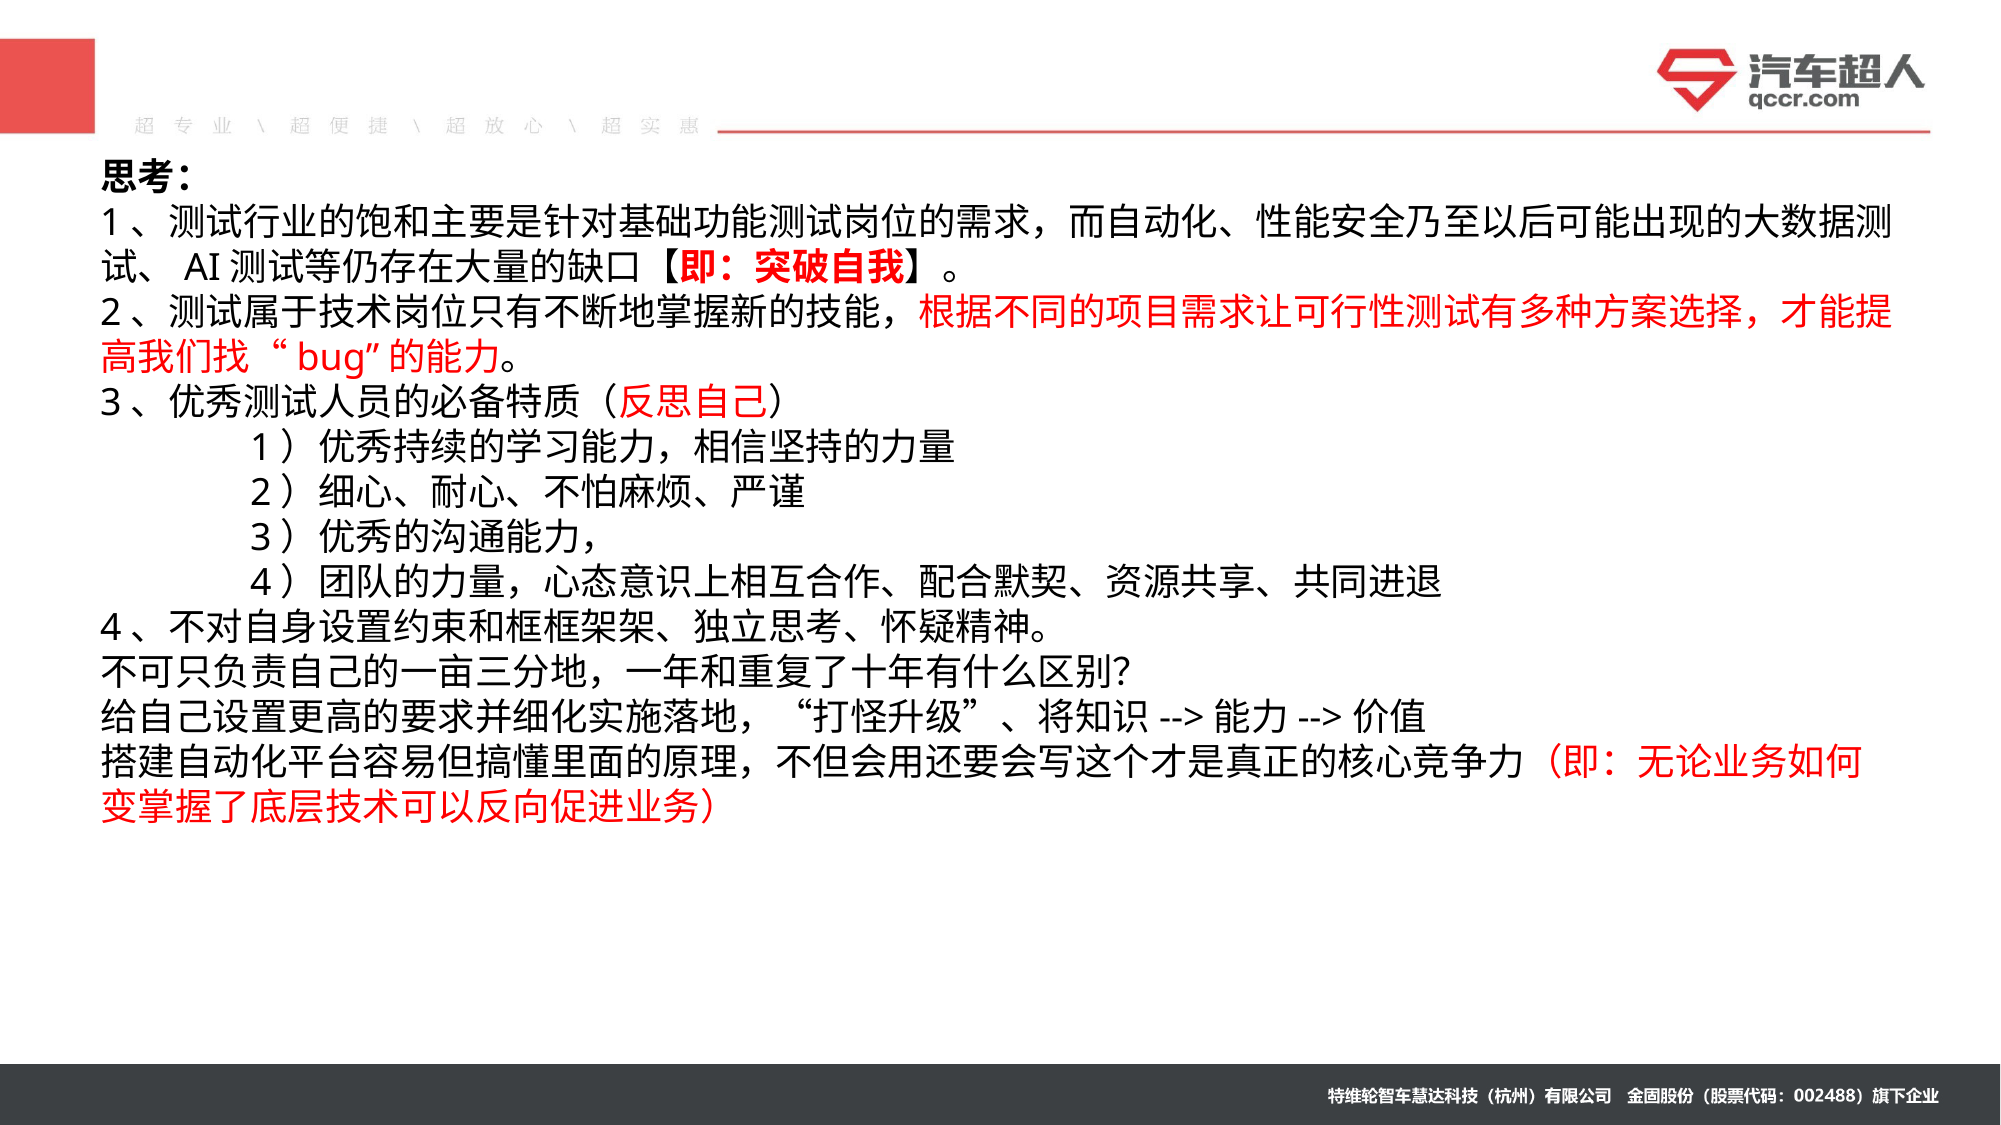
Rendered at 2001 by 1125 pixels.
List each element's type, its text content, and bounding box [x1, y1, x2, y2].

picture [0, 0, 2001, 1125]
text_box 思考： 1、测试行业的饱和主要是针对基础功能测试岗位的需求，而自动化、性能安全乃至以后可能出现的大数据测试、AI测试等仍存在大量的缺口【即：突破自我】。 2、测试属于技术岗位只有不断地掌握新的技能，根据不同的项目需求让可行性测试有多种方案选择，才能提高我们找“bug”的能力。 3、优秀测试人员的必备特质（反思自己） 1）优秀持续的学习能力，相信坚持的力量 2）细心、耐心、不怕麻烦、严谨 3）优秀的沟通能力， 4）团队的力量，心态意识上相互合作、配合默契、资源共享、共同进退 4、不对自身设置约束和框框架架、独立思考、怀疑精神。 不可只负责自己的一亩三分地，一年和重复了十年有什么区别？ 给自己设置更高的要求并细化实施落地，“打怪升级”、将知识-->能力-->价值 搭建自动化平台容易但搞懂里面的原理，不但会用还要会写这个才是真正的核心竞争力（即：无论业务如何变掌握了底层技术可以反向促进业务） [85, 145, 1915, 836]
